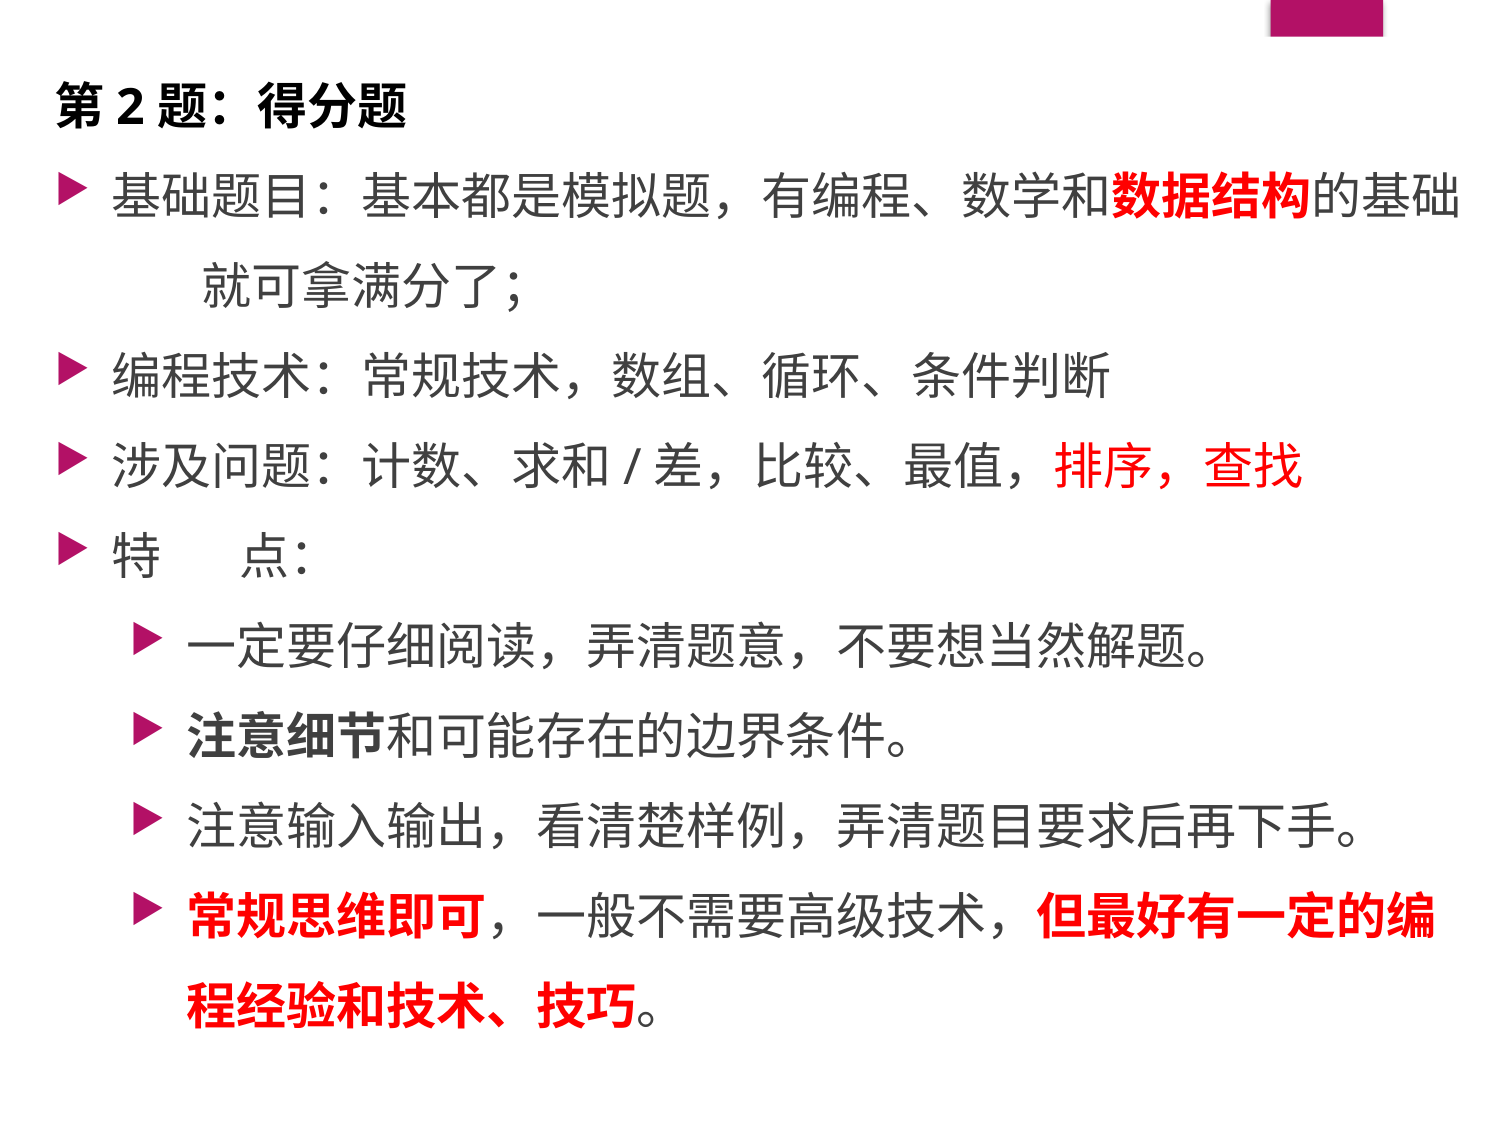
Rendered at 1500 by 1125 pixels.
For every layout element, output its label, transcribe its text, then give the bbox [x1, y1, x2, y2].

list 第2题：得分题 基础题目：基本都是模拟题，有编程、数学和数据结构的基础 就可拿满分了； 编程技术：常规技术，数组、循环、条件判断 涉及问题：计数、求和/差，比较、最值，排序，查找 特 点： 一定要仔细阅读，弄清题意，不要想当然解题。 注意细节和可能存在的边界条件。 注意输入输出，看清楚样例，弄清题目要求后再下手。 常规思维即可，一般不需要高级技术，但最好有一定的编程经验和技术、技巧。 [39, 36, 1482, 1095]
